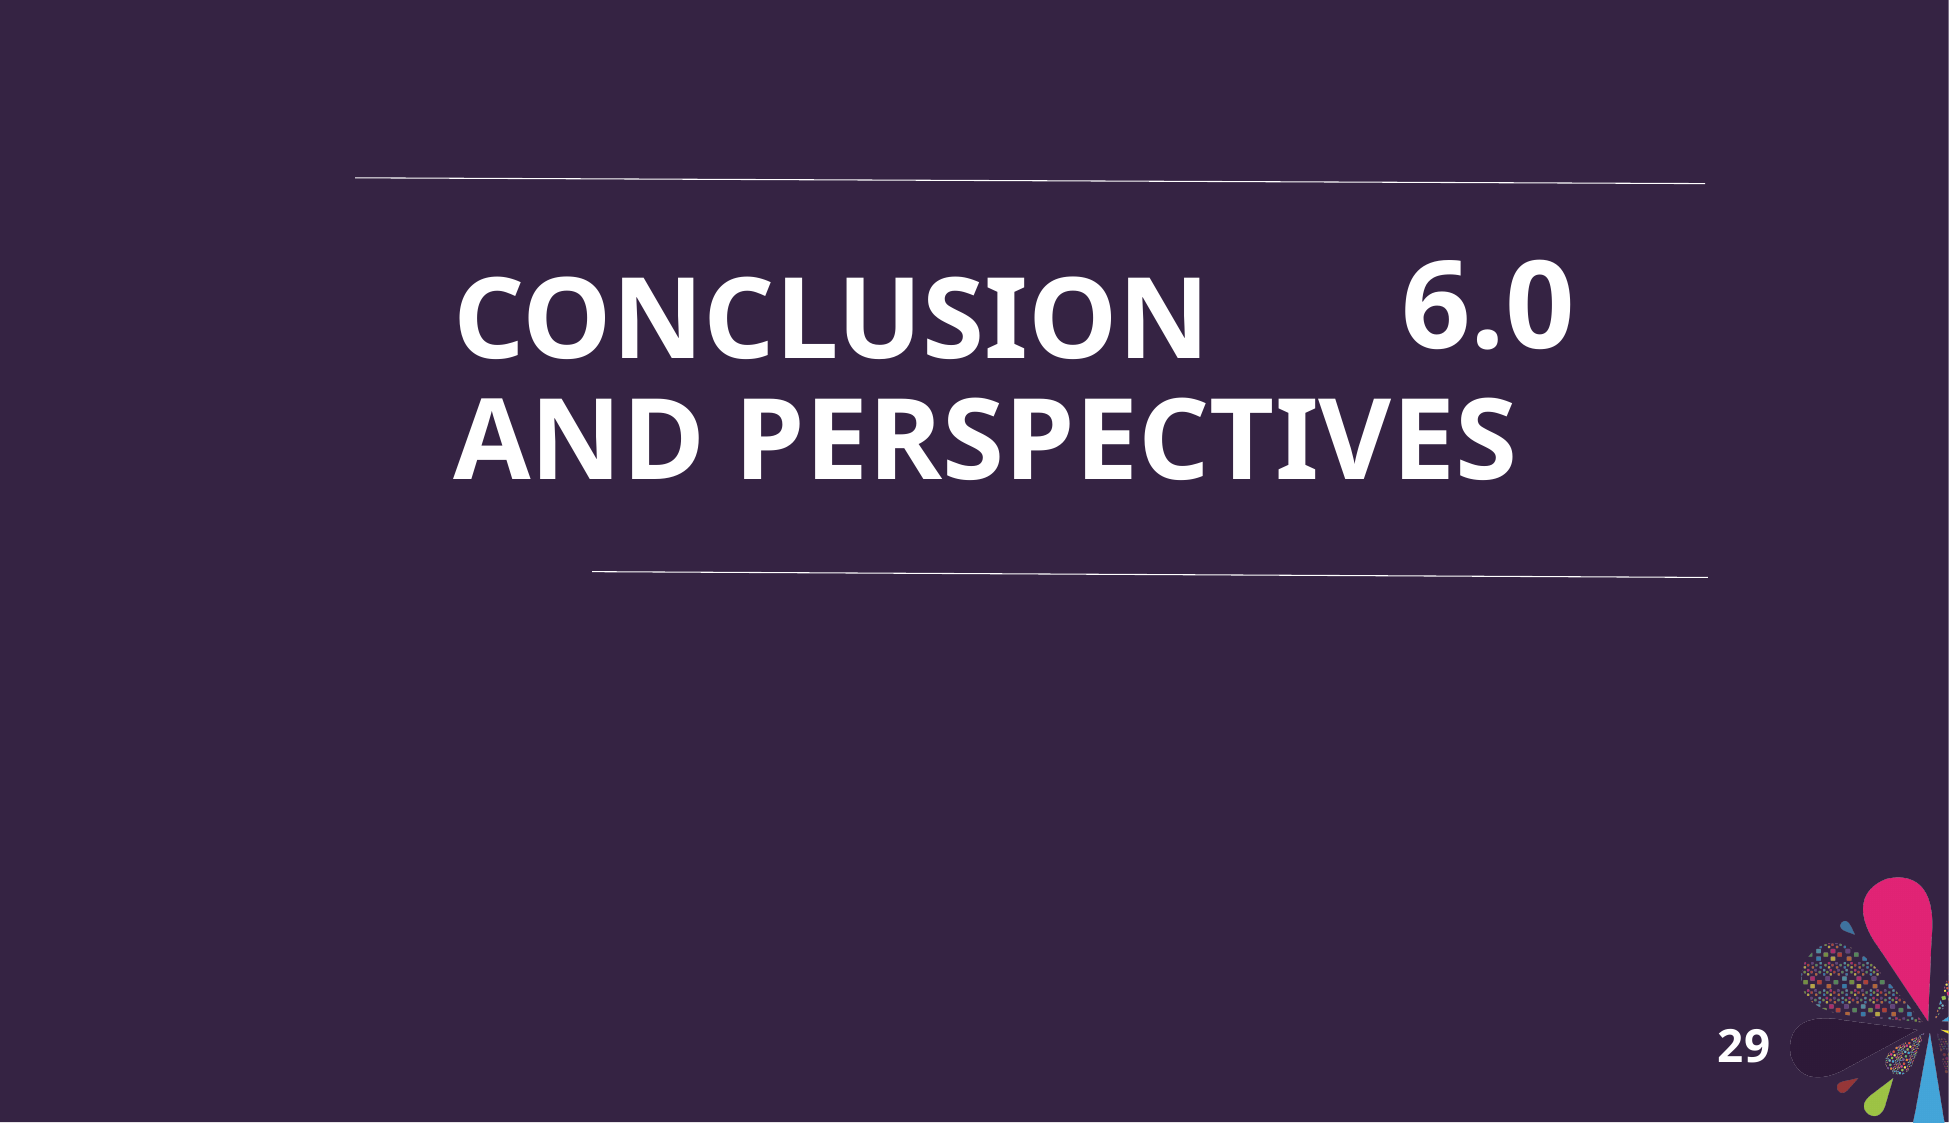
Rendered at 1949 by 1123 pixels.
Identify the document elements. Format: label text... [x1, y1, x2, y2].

picture [1788, 875, 1949, 1123]
title CONCLUSION AND PERSPECTIVES [438, 391, 1552, 512]
text_box 6.0 [1386, 222, 1595, 383]
